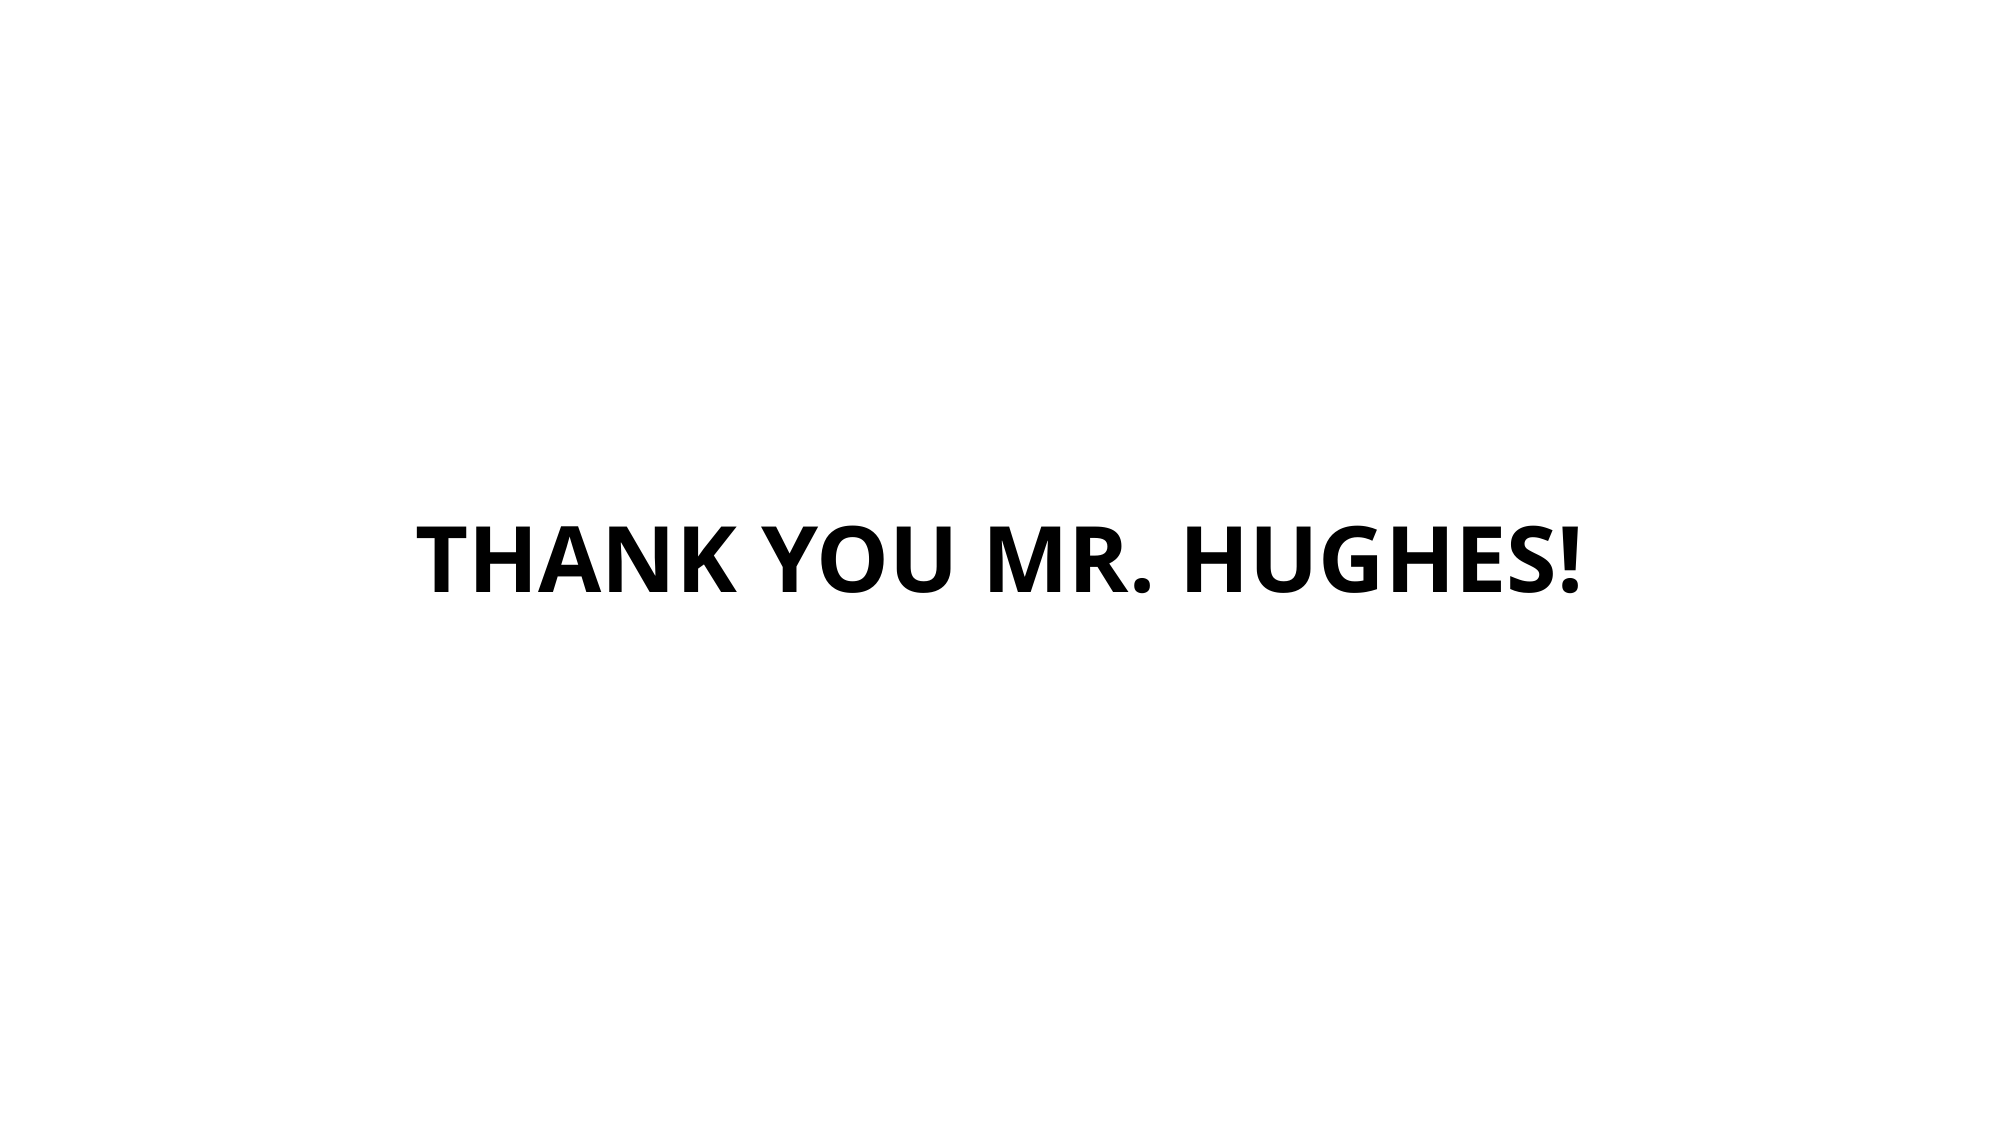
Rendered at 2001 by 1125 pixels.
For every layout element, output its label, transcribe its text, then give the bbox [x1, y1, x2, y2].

title THANK YOU MR. HUGHES! [137, 453, 1863, 672]
